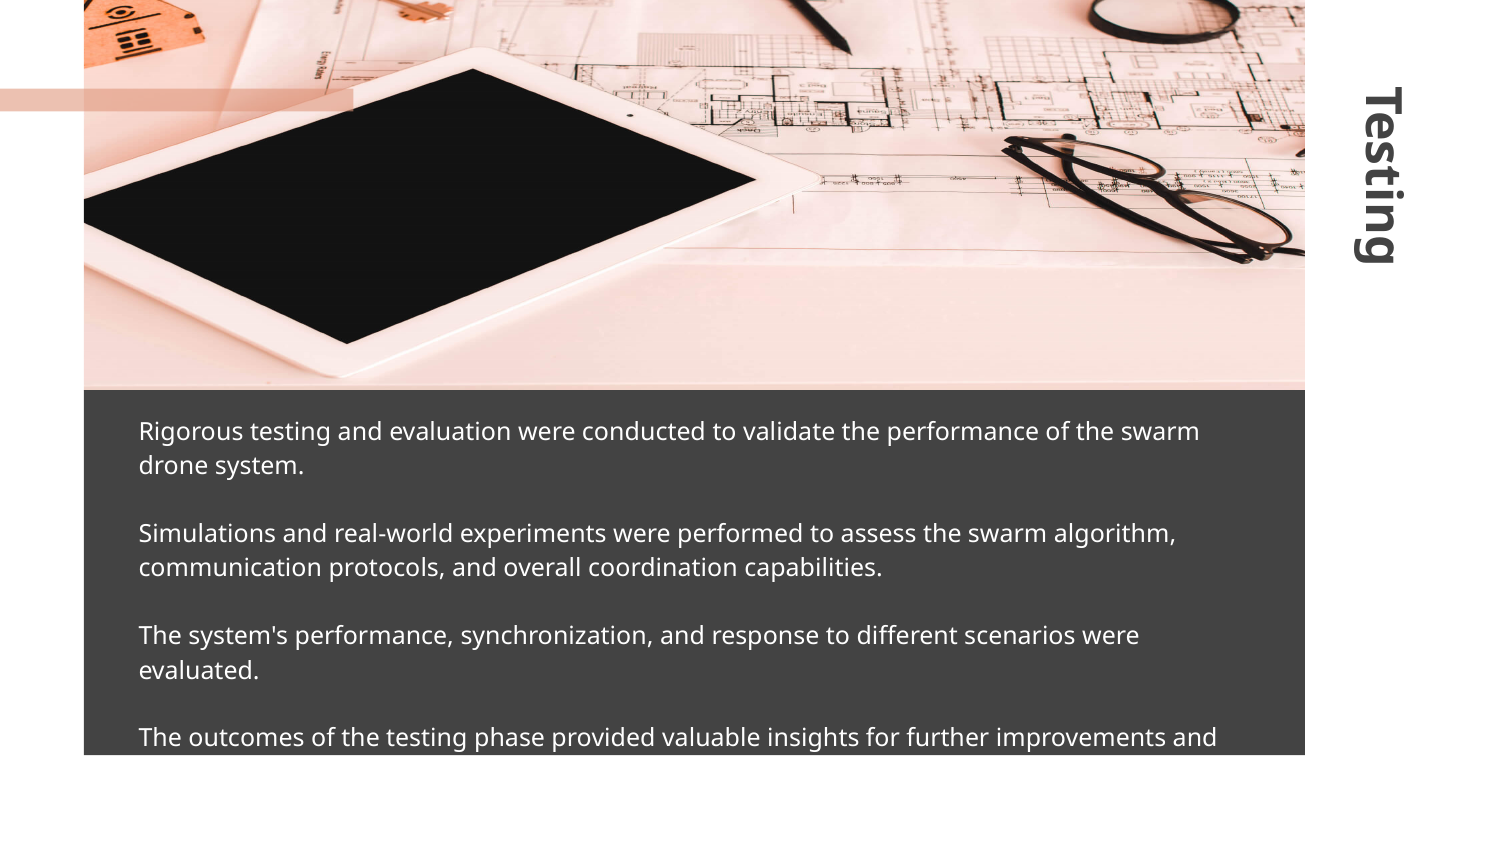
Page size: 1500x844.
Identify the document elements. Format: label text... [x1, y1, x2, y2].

subtitle Rigorous testing and evaluation were conducted to validate the performance of the swarm drone system. Simulations and real-world experiments were performed to assess the swarm algorithm, communication protocols, and overall coordination capabilities. The system's performance, synchronization, and response to different scenarios were evaluated. The outcomes of the testing phase provided valuable insights for further improvements and optimizations. [123, 399, 1248, 676]
title Testing [1346, 71, 1427, 351]
picture [83, 0, 1306, 391]
text_box [0, 88, 78, 112]
text_box [83, 398, 1305, 756]
